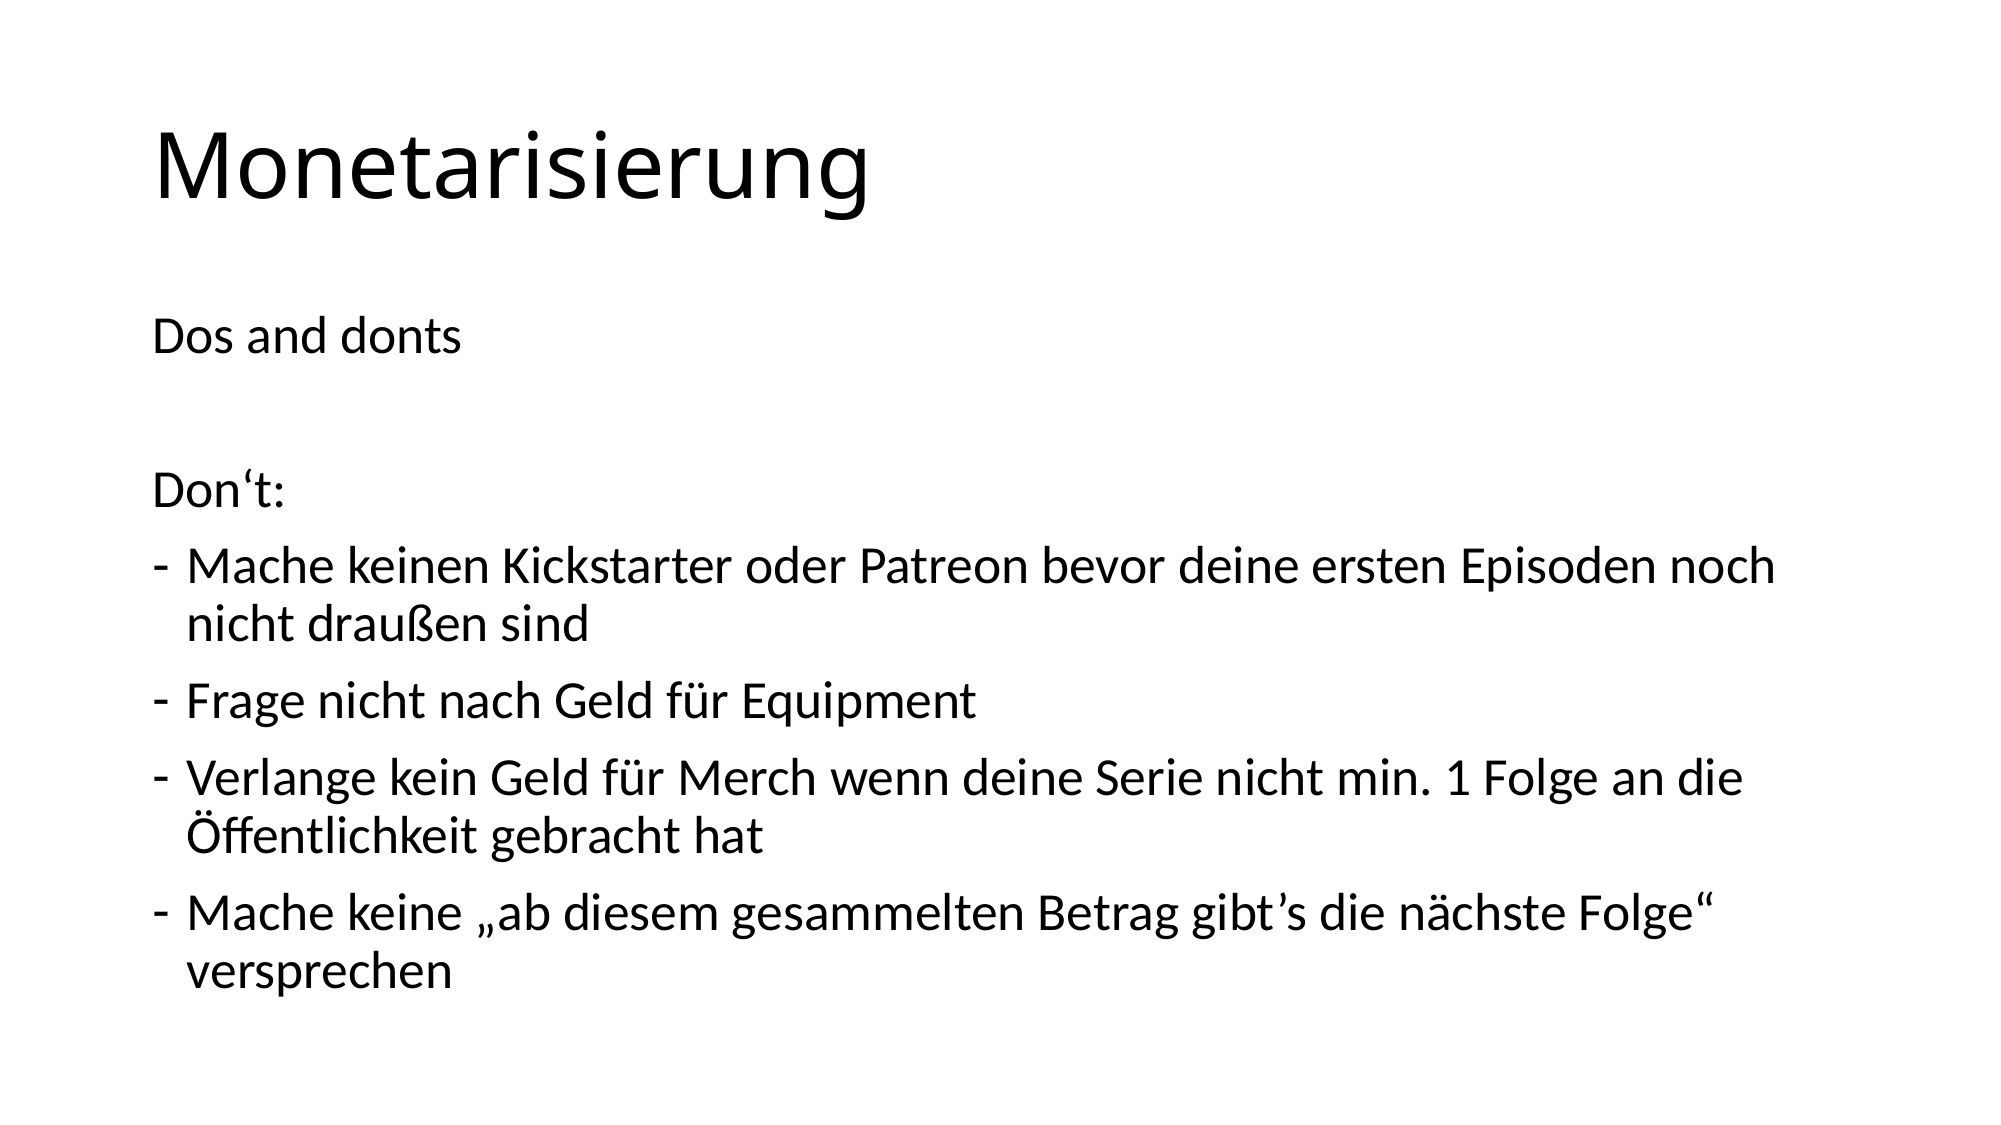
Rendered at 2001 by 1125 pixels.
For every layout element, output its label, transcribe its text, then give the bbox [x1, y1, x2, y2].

title Monetarisierung [137, 59, 1863, 278]
list Dos and donts Don‘t: Mache keinen Kickstarter oder Patreon bevor deine ersten Episoden noch nicht draußen sind Frage nicht nach Geld für Equipment Verlange kein Geld für Merch wenn deine Serie nicht min. 1 Folge an die Öffentlichkeit gebracht hat Mache keine „ab diesem gesammelten Betrag gibt’s die nächste Folge“ versprechen [137, 299, 1863, 1014]
